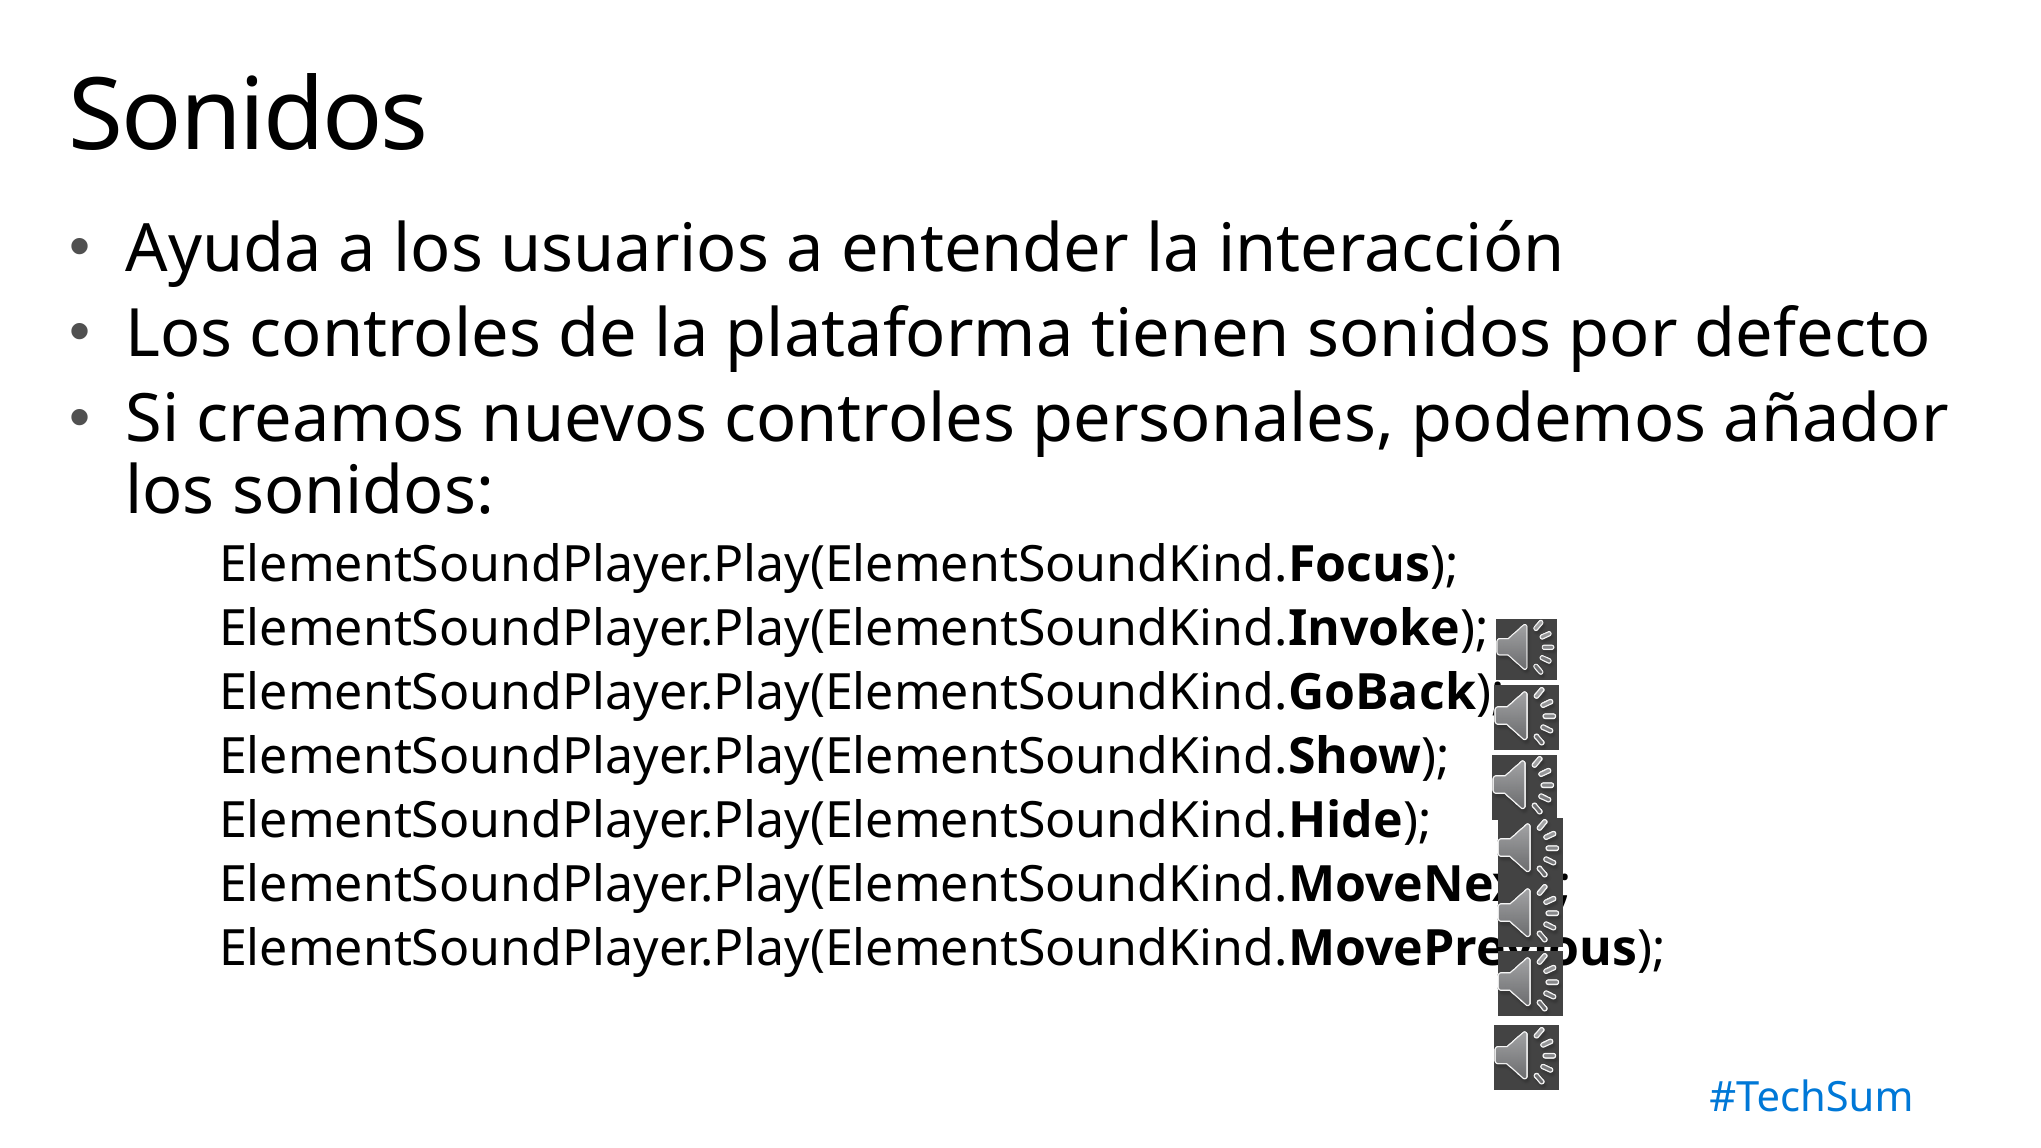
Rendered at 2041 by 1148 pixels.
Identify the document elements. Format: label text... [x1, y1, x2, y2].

picture [1495, 617, 1559, 681]
picture [1491, 753, 1565, 949]
title Sonidos [45, 48, 1996, 199]
picture [1496, 950, 1565, 1018]
list Ayuda a los usuarios a entender la interacción Los controles de la plataforma tienen sonidos por defecto Si creamos nuevos controles personales, podemos añador los sonidos: ElementSoundPlayer.Play(ElementSoundKind.Focus); ElementSoundPlayer.Play(ElementSoundKind.Invoke); ElementSoundPlayer.Play(ElementSoundKind.GoBack); ElementSoundPlayer.Play(ElementSoundKind.Show); ElementSoundPlayer.Play(ElementSoundKind.Hide); ElementSoundPlayer.Play(ElementSoundKind.MoveNext); ElementSoundPlayer.Play(ElementSoundKind.MovePrevious); [45, 199, 1995, 1036]
picture [1493, 684, 1561, 752]
picture [1493, 1023, 1561, 1092]
